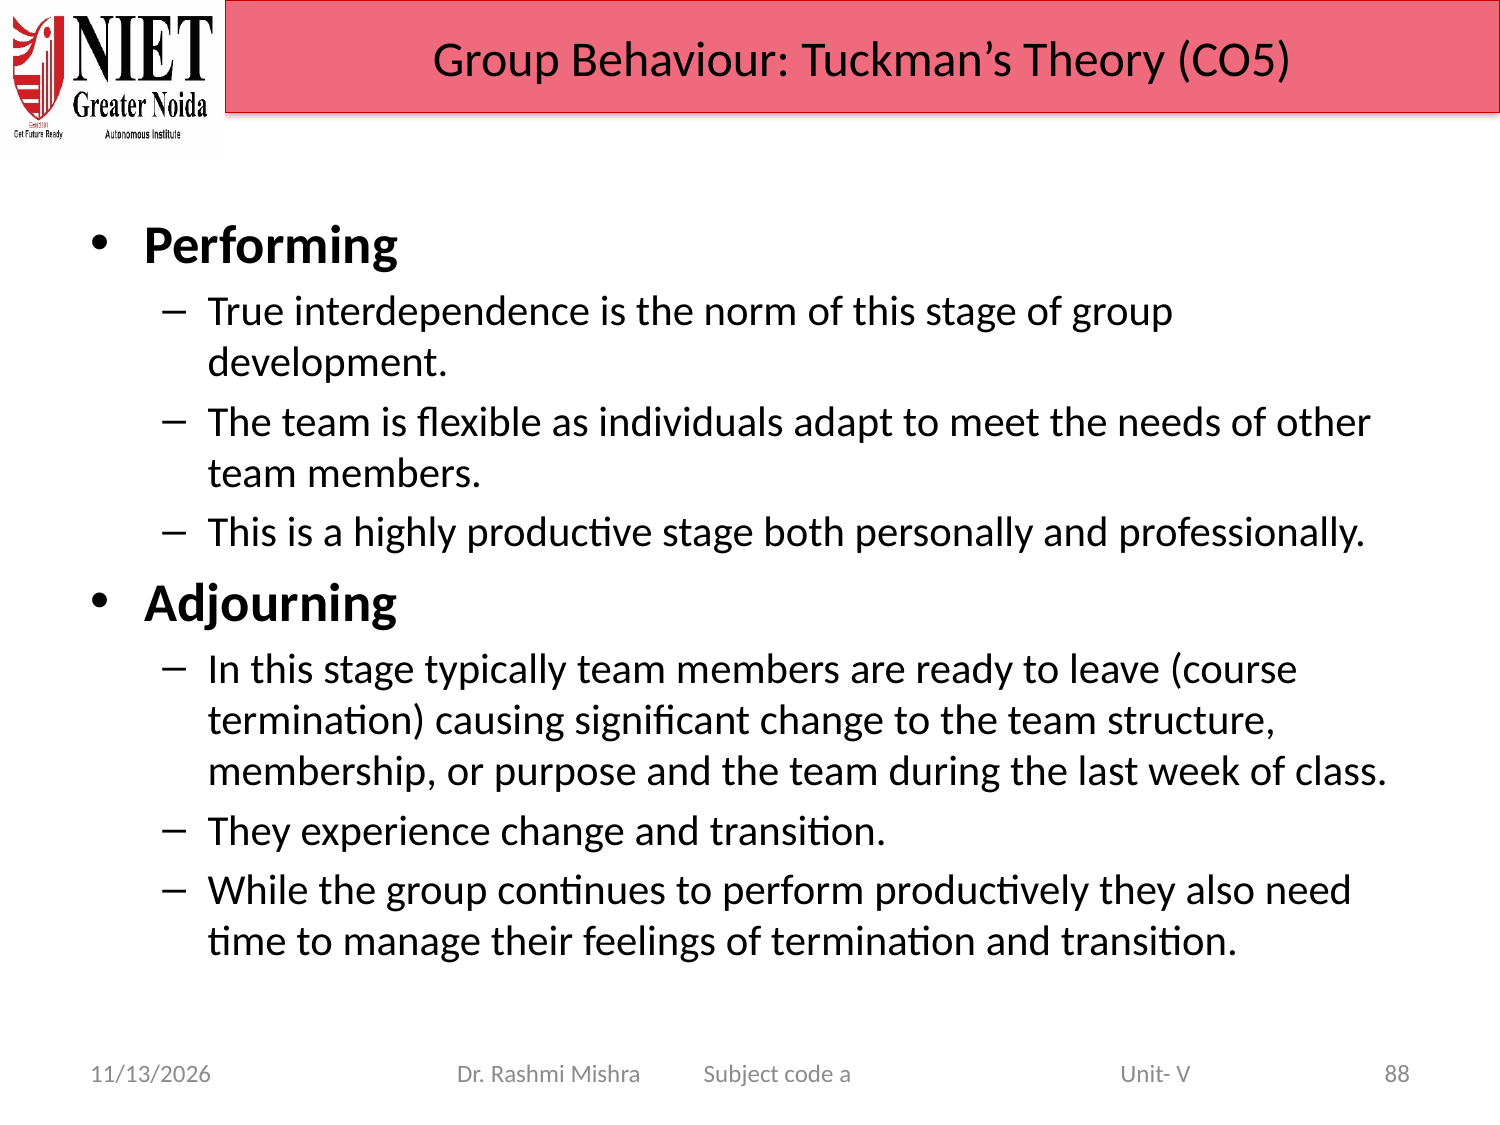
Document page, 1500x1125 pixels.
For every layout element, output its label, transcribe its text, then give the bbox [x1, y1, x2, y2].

list Performing True interdependence is the norm of this stage of group development. The team is flexible as individuals adapt to meet the needs of other team members. This is a highly productive stage both personally and professionally. Adjourning In this stage typically team members are ready to leave (course termination) causing significant change to the team structure, membership, or purpose and the team during the last week of class. They experience change and transition. While the group continues to perform productively they also need time to manage their feelings of termination and transition. [75, 201, 1425, 1043]
slide_number 88 [1337, 1043, 1425, 1103]
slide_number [75, 1043, 250, 1103]
picture [0, 0, 226, 156]
footer Dr. Rashmi Mishra Subject code a Unit- V [412, 1043, 1238, 1103]
text_box Group Behaviour: Tuckman’s Theory (CO5) [226, 0, 1500, 113]
